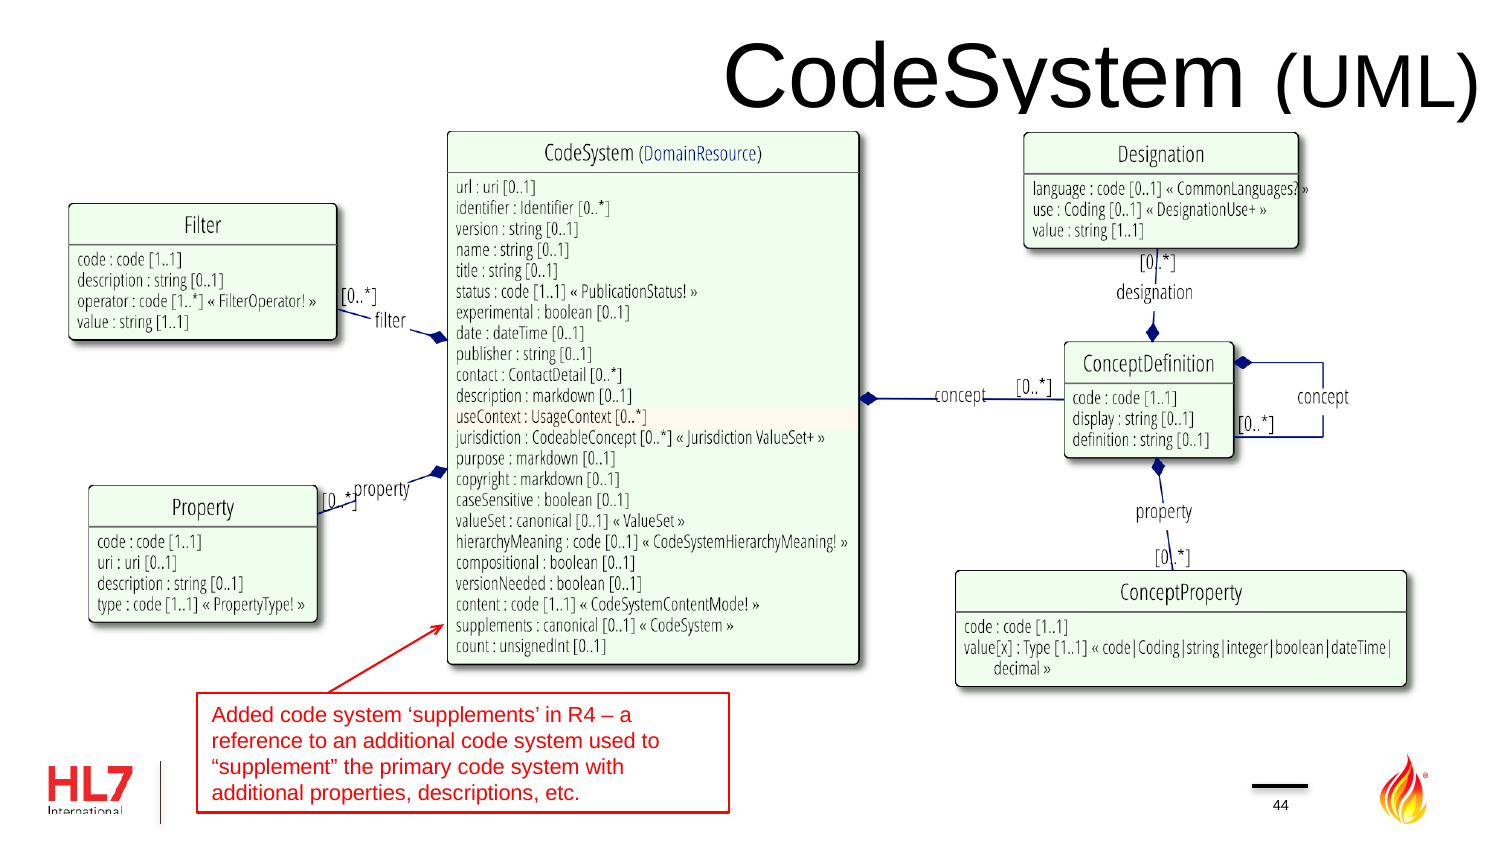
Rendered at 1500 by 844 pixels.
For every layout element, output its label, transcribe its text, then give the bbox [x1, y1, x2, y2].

title CodeSystem (UML) [704, 19, 1500, 122]
text_box Added code system ‘supplements’ in R4 – a reference to an additional code system used to “supplement” the primary code system with additional properties, descriptions, etc. [196, 715, 730, 813]
picture [44, 114, 1427, 707]
slide_number 44 [1258, 786, 1304, 813]
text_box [327, 623, 445, 694]
picture [1380, 753, 1428, 824]
